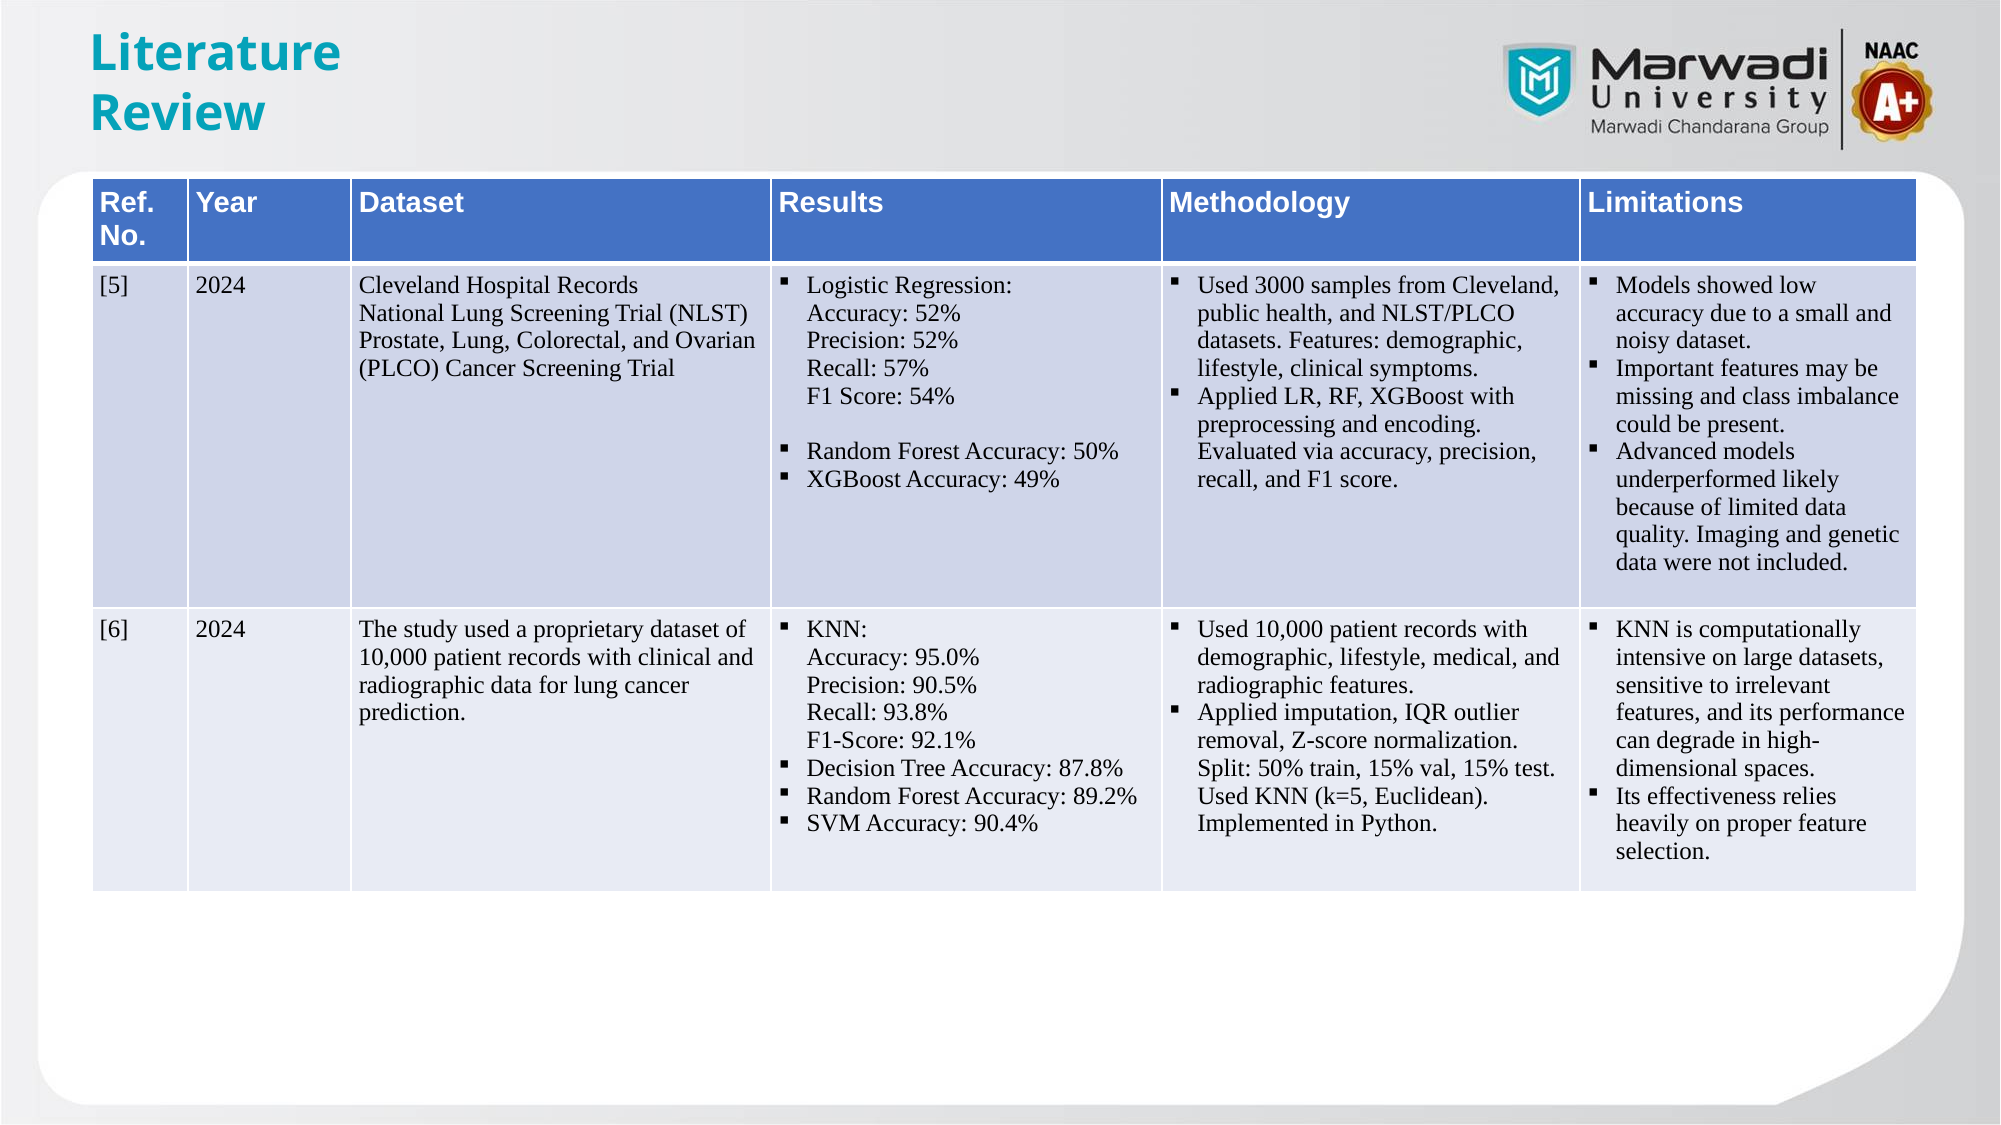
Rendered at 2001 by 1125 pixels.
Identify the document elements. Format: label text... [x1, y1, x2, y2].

table_header Year [189, 179, 350, 261]
table_cell Used 10,000 patient records with demographic, lifestyle, medical, and radiographic features. Applied imputation, IQR outlier removal, Z-score normalization. Split: 50% train, 15% val, 15% test. Used KNN (k=5, Euclidean). Implemented in Python. [1163, 609, 1579, 891]
table_header Limitations [1581, 179, 1916, 261]
table_cell Logistic Regression: Accuracy: 52% Precision: 52% Recall: 57% F1 Score: 54% Random Forest Accuracy: 50% XGBoost Accuracy: 49% [772, 266, 1161, 607]
table_header Ref. No. [93, 179, 187, 261]
table_header Methodology [1163, 179, 1579, 261]
table_cell 2024 [189, 609, 350, 891]
picture [0, 0, 2001, 1125]
table_header Dataset [352, 179, 770, 261]
table_header Results [772, 179, 1161, 261]
table_cell Models showed low accuracy due to a small and noisy dataset. Important features may be missing and class imbalance could be present. Advanced models underperformed likely because of limited data quality. Imaging and genetic data were not included. [1581, 266, 1916, 607]
table_cell KNN is computationally intensive on large datasets, sensitive to irrelevant features, and its performance can degrade in high-dimensional spaces. Its effectiveness relies heavily on proper feature selection. [1581, 609, 1916, 891]
table_cell The study used a proprietary dataset of 10,000 patient records with clinical and radiographic data for lung cancer prediction. [352, 609, 770, 891]
table_cell Used 3000 samples from Cleveland, public health, and NLST/PLCO datasets. Features: demographic, lifestyle, clinical symptoms. Applied LR, RF, XGBoost with preprocessing and encoding. Evaluated via accuracy, precision, recall, and F1 score. [1163, 266, 1579, 607]
table_cell [5] [93, 266, 187, 607]
table_cell 2024 [189, 266, 350, 607]
title Literature Review [87, 0, 531, 175]
table_cell KNN: Accuracy: 95.0% Precision: 90.5% Recall: 93.8% F1-Score: 92.1% Decision Tree Accuracy: 87.8% Random Forest Accuracy: 89.2% SVM Accuracy: 90.4% [772, 609, 1161, 891]
table_cell Cleveland Hospital Records National Lung Screening Trial (NLST) Prostate, Lung, Colorectal, and Ovarian (PLCO) Cancer Screening Trial [352, 266, 770, 607]
table_cell [6] [93, 609, 187, 891]
